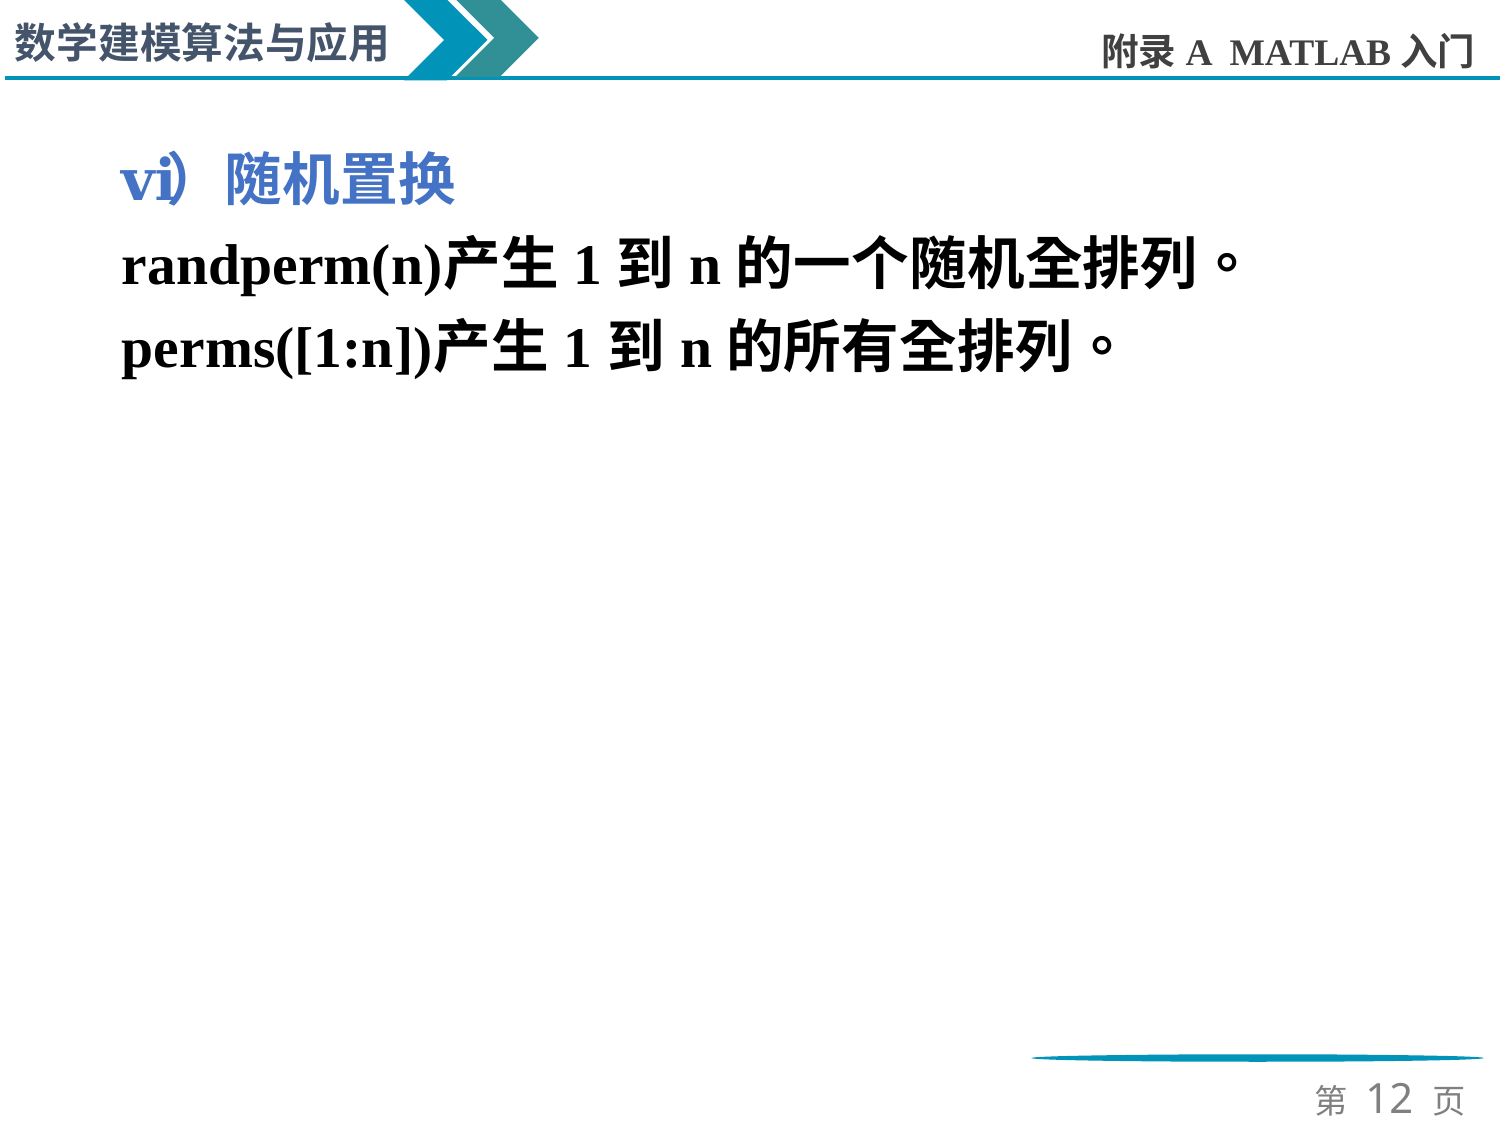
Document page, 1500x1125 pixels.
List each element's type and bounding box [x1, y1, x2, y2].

text_box [78, 141, 1405, 742]
